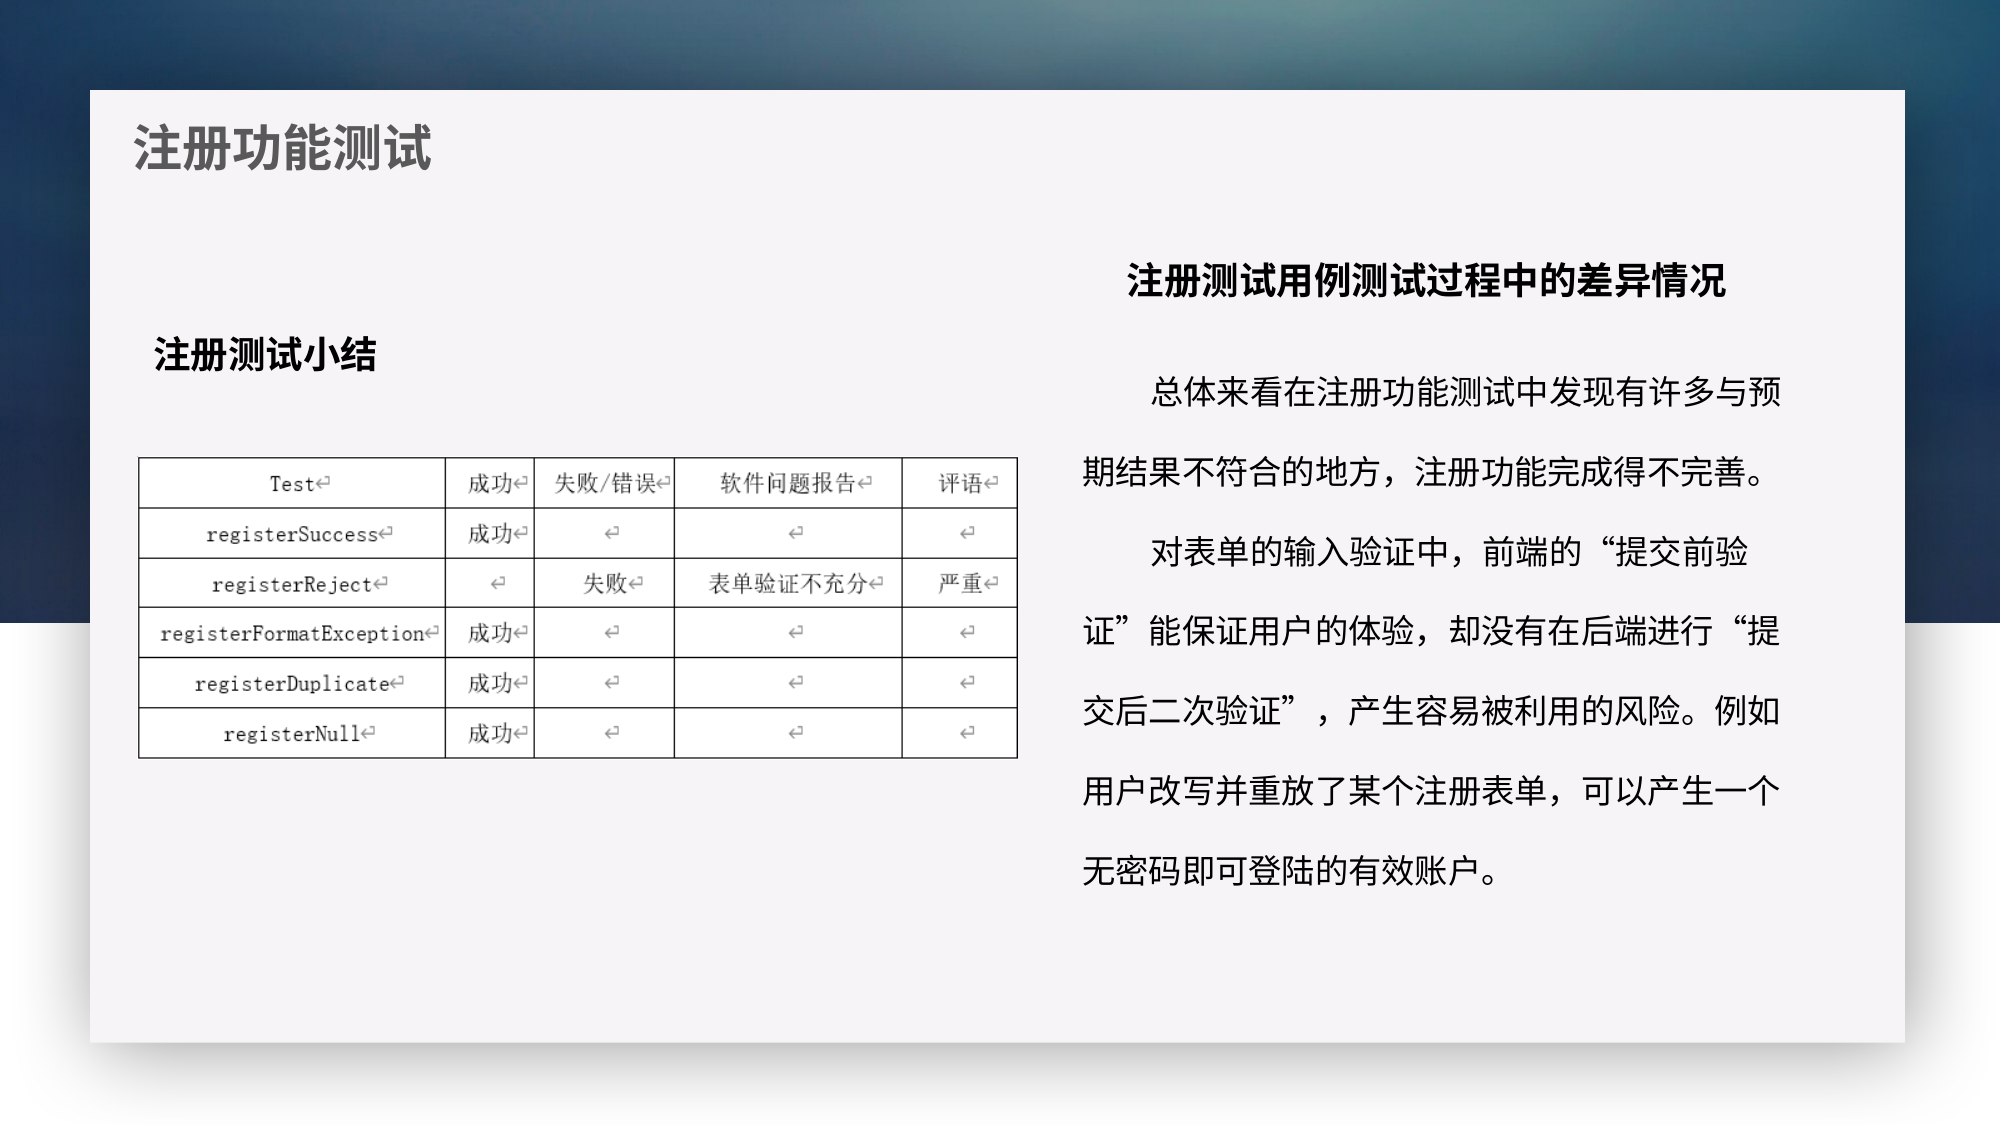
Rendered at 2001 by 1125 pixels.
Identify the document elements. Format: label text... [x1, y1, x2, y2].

text_box 注册功能测试 [117, 108, 447, 184]
text_box 注册测试用例测试过程中的差异情况 [1112, 249, 1755, 310]
picture [137, 456, 1018, 760]
picture [0, 0, 2000, 623]
text_box 注册测试小结 [138, 323, 449, 384]
text_box 总体来看在注册功能测试中发现有许多与预期结果不符合的地方，注册功能完成得不完善。 对表单的输入验证中，前端的“提交前验证”能保证用户的体验，却没有在后端进行“提交后二次验证”，产生容易被利用的风险。例如用户改写并重放了某个注册表单，可以产生一个无密码即可登陆的有效账户。 [1067, 323, 1799, 898]
